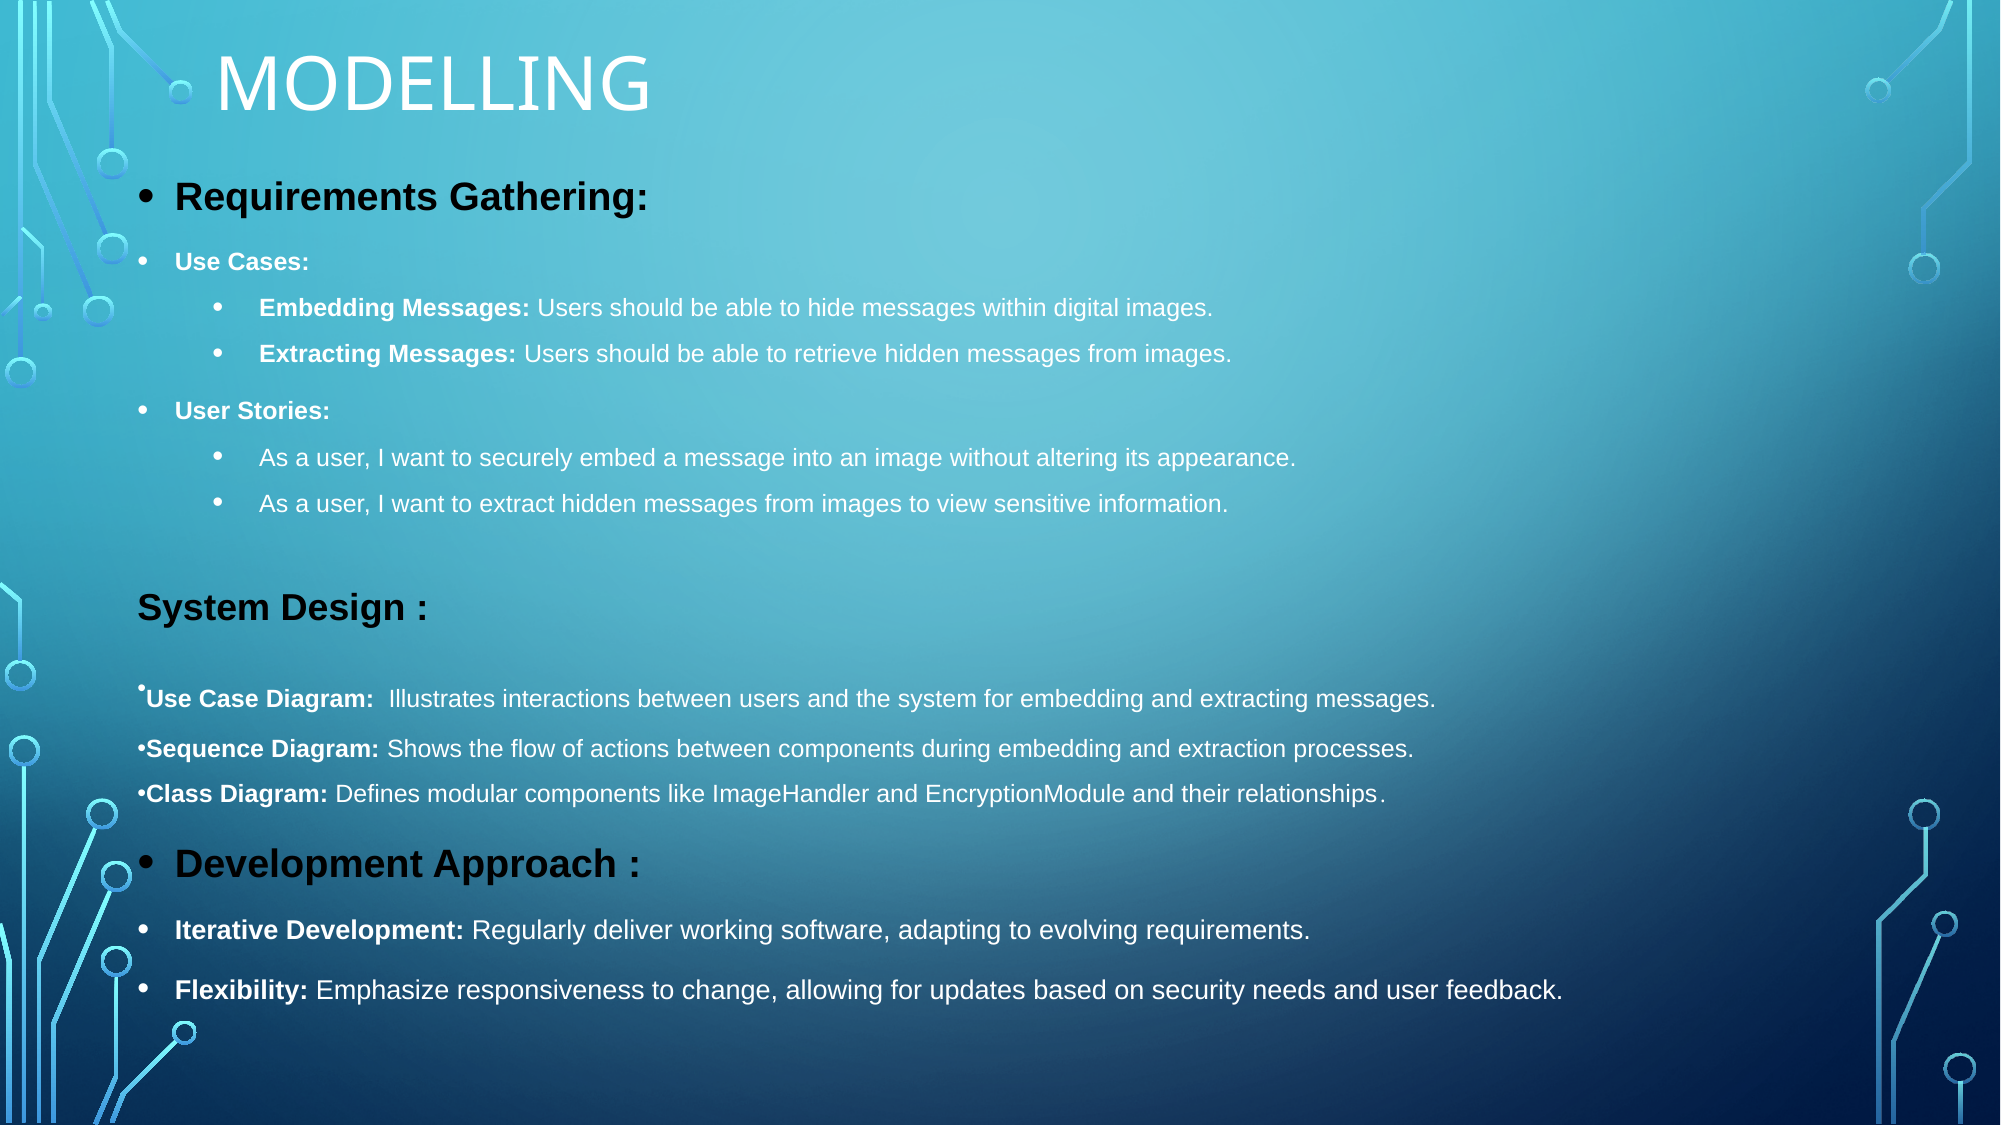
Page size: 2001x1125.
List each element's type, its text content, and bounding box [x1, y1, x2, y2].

title MODELLING [199, 0, 1977, 173]
list Requirements Gathering: Use Cases: Embedding Messages: Users should be able to hide messages within digital images. Extracting Messages: Users should be able to retrieve hidden messages from images. User Stories: As a user, I want to securely embed a message into an image without altering its appearance. As a user, I want to extract hidden messages from images to view sensitive information. System Design : Use Case Diagram: Illustrates interactions between users and the system for embedding and extracting messages. Sequence Diagram: Shows the flow of actions between components during embedding and extraction processes. Class Diagram: Defines modular components like ImageHandler and EncryptionModule and their relationships. Development Approach : Iterative Development: Regularly deliver working software, adapting to evolving requirements. Flexibility: Emphasize responsiveness to change, allowing for updates based on security needs and user feedback. [122, 154, 1932, 1103]
